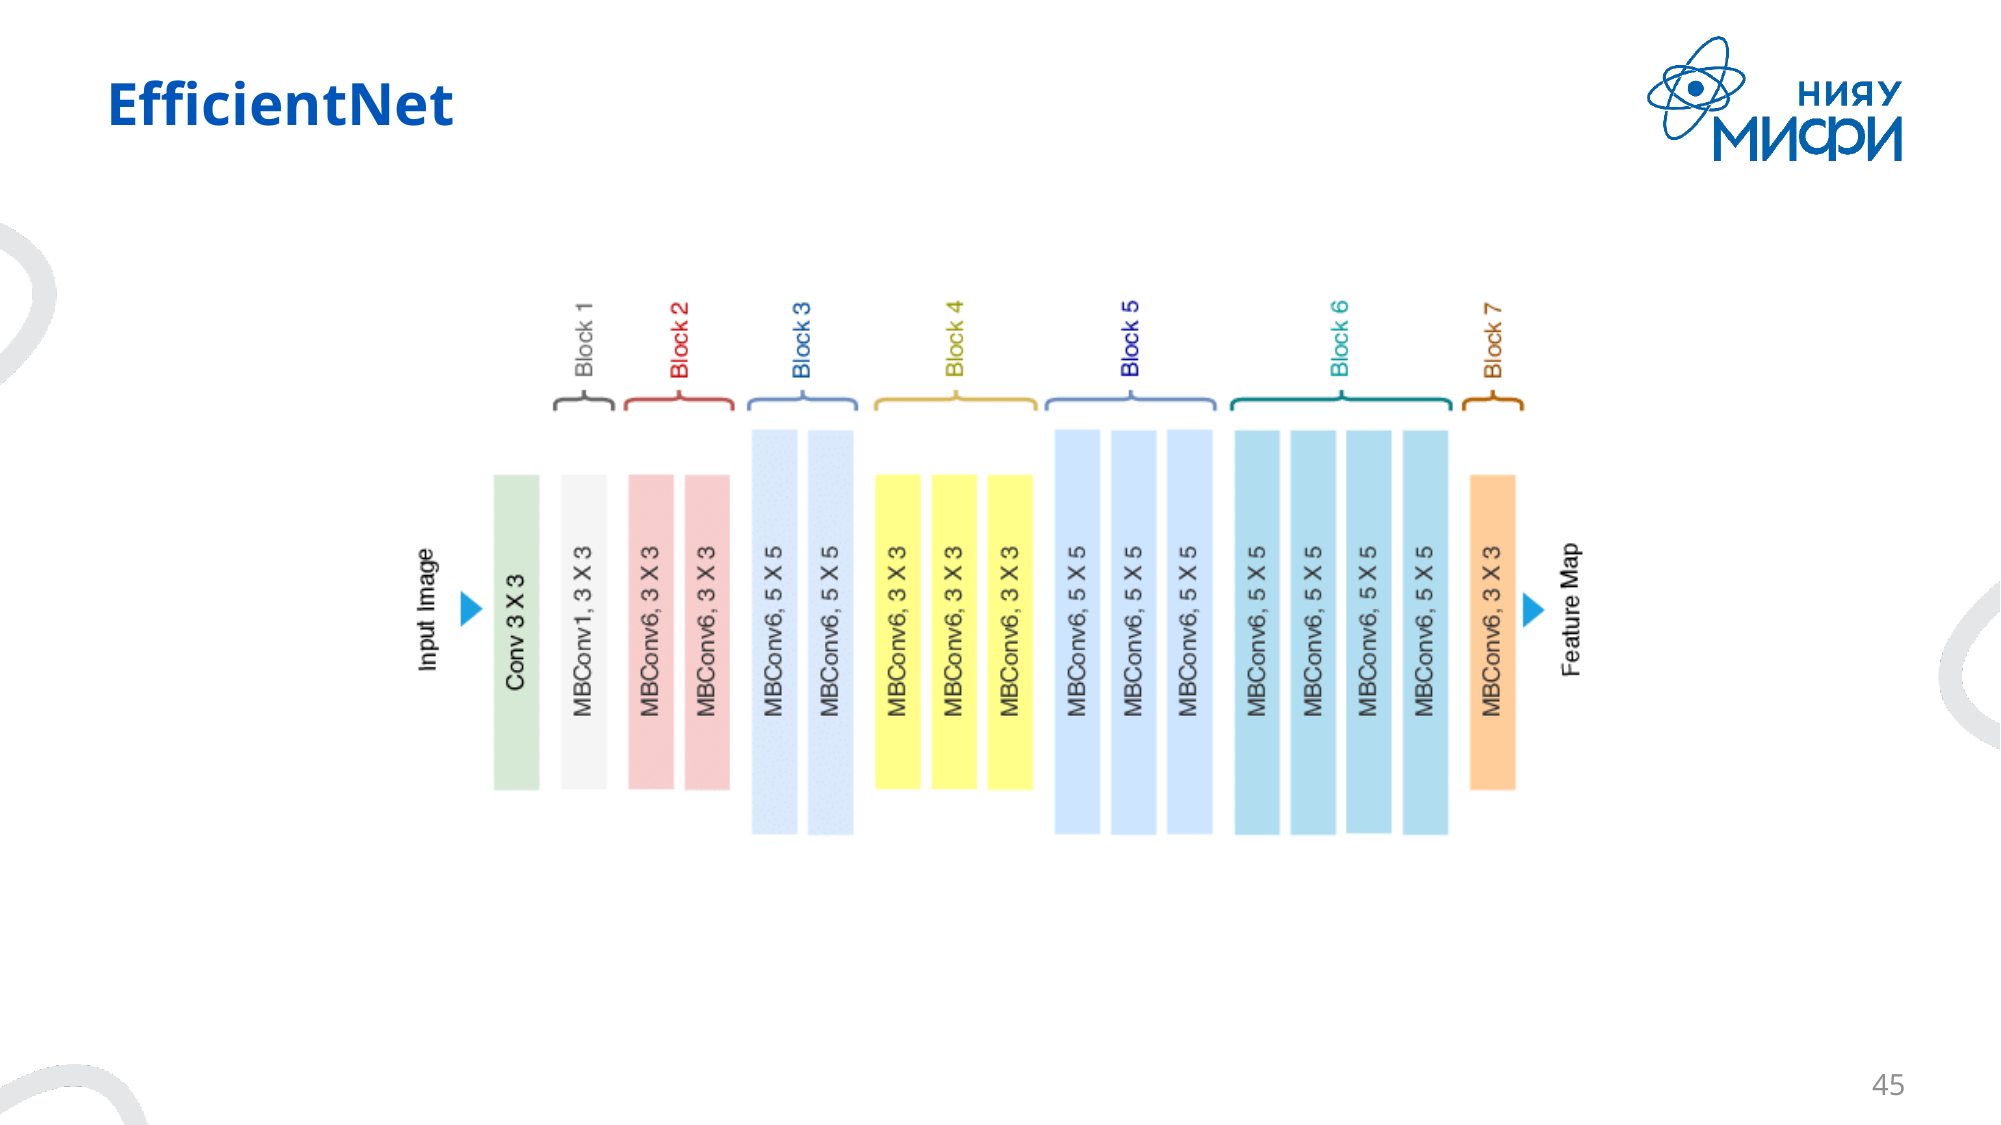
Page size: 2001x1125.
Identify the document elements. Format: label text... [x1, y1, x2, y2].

picture [1637, 27, 1910, 173]
picture [0, 208, 122, 456]
picture [411, 287, 1589, 838]
picture [1919, 554, 2001, 767]
title EfficientNet [91, 58, 1601, 145]
picture [0, 1032, 162, 1125]
